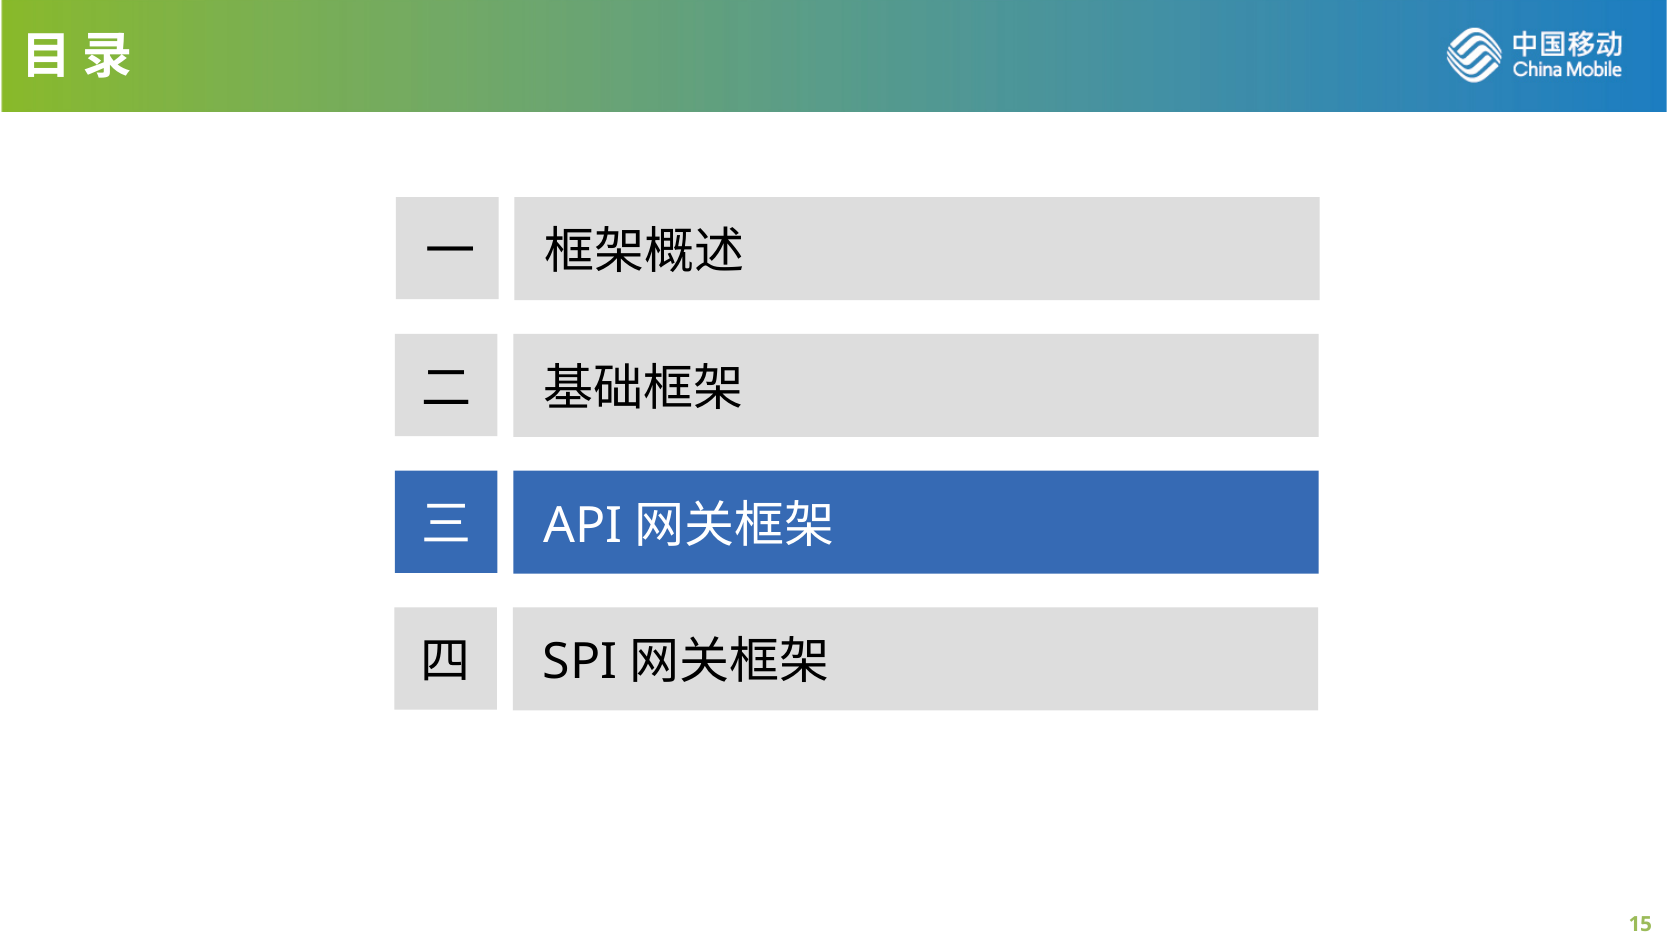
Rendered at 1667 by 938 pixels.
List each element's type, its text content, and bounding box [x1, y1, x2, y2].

text_box 基础框架 [513, 333, 1319, 437]
text_box SPI网关框架 [512, 607, 1319, 711]
text_box 四 [394, 607, 497, 710]
text_box 一 [395, 197, 499, 300]
picture [0, 0, 1667, 112]
text_box API网关框架 [513, 470, 1319, 574]
text_box 框架概述 [514, 197, 1320, 301]
title 目 录 [6, 19, 1464, 88]
text_box 二 [394, 333, 498, 437]
text_box 三 [394, 470, 498, 573]
